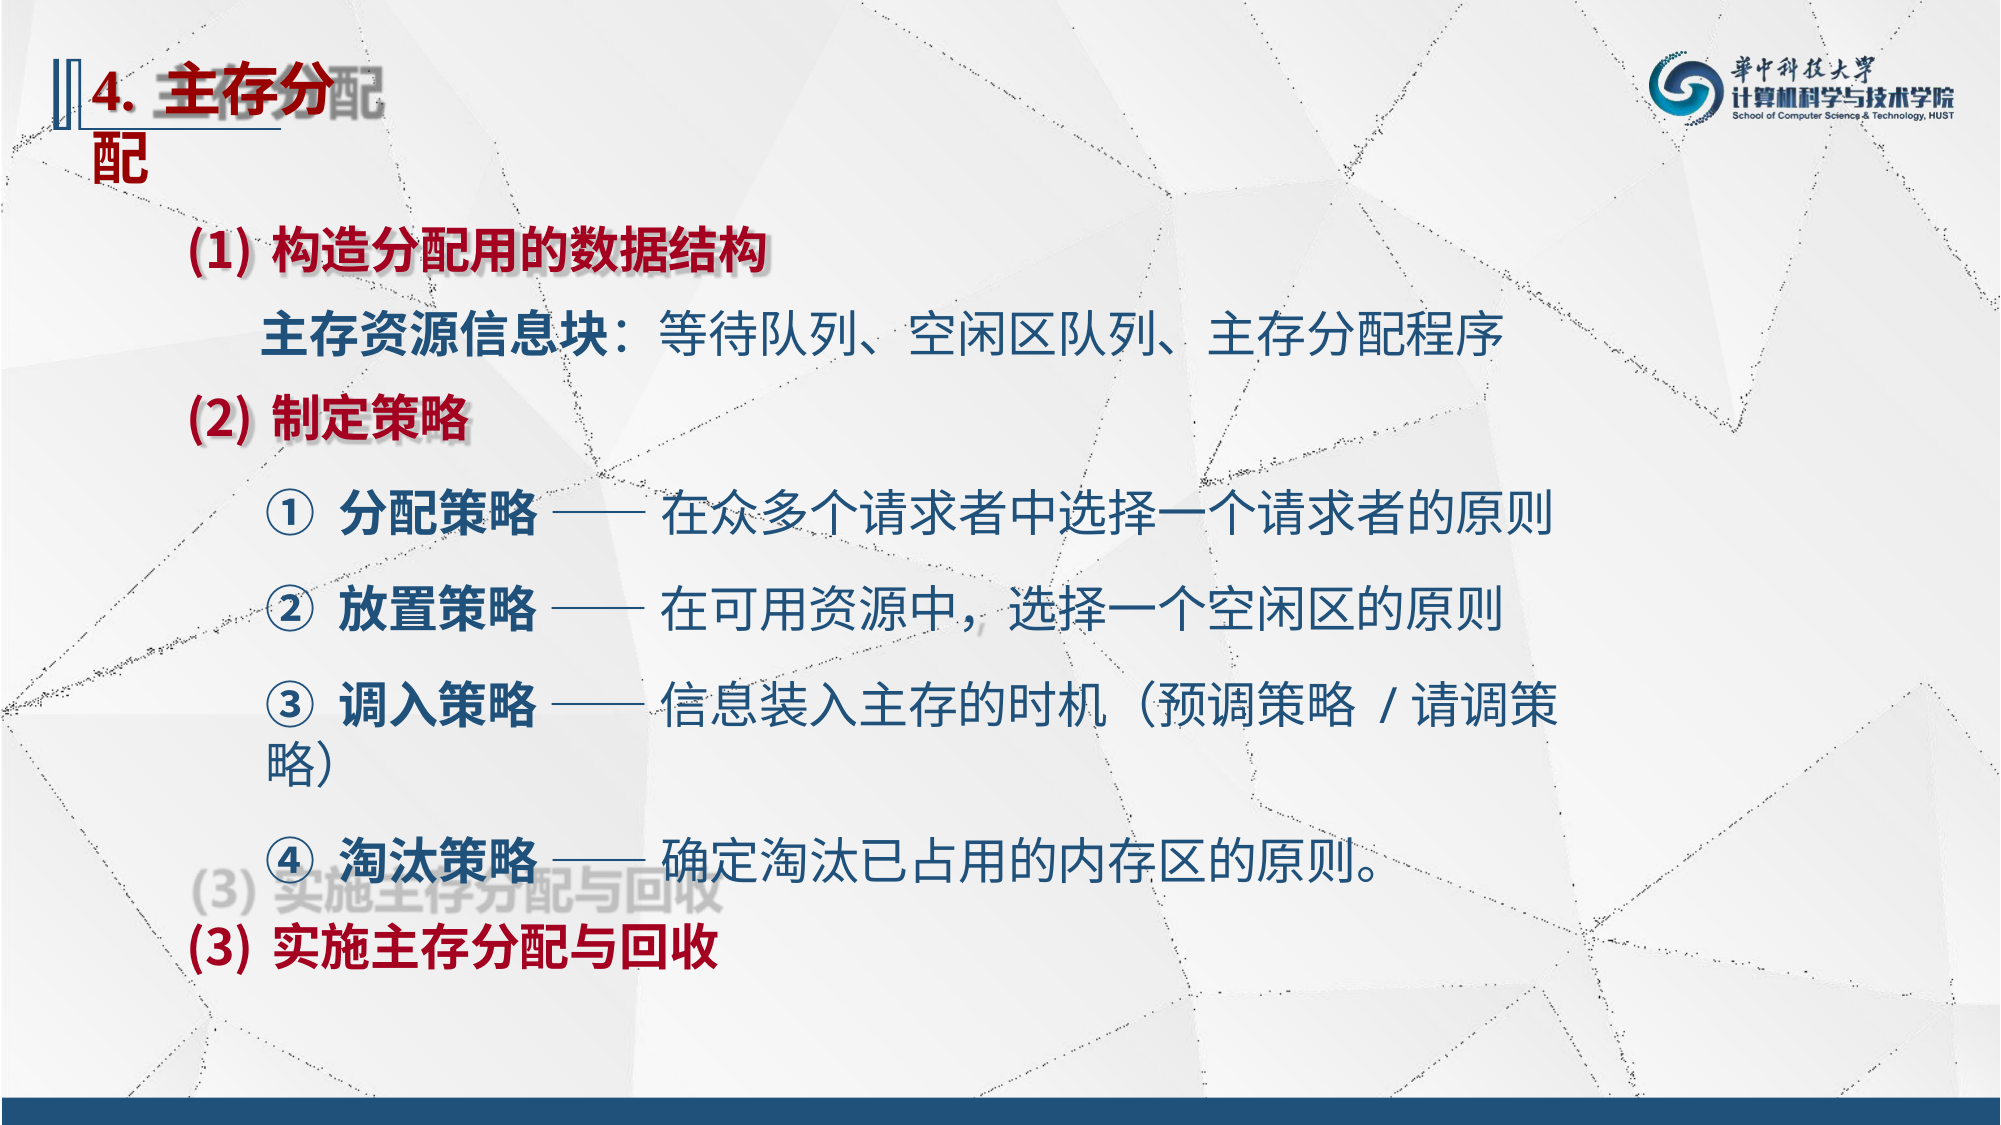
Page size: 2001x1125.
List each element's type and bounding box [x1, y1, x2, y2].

text_box [55, 34, 424, 165]
text_box [0, 0, 2000, 1125]
